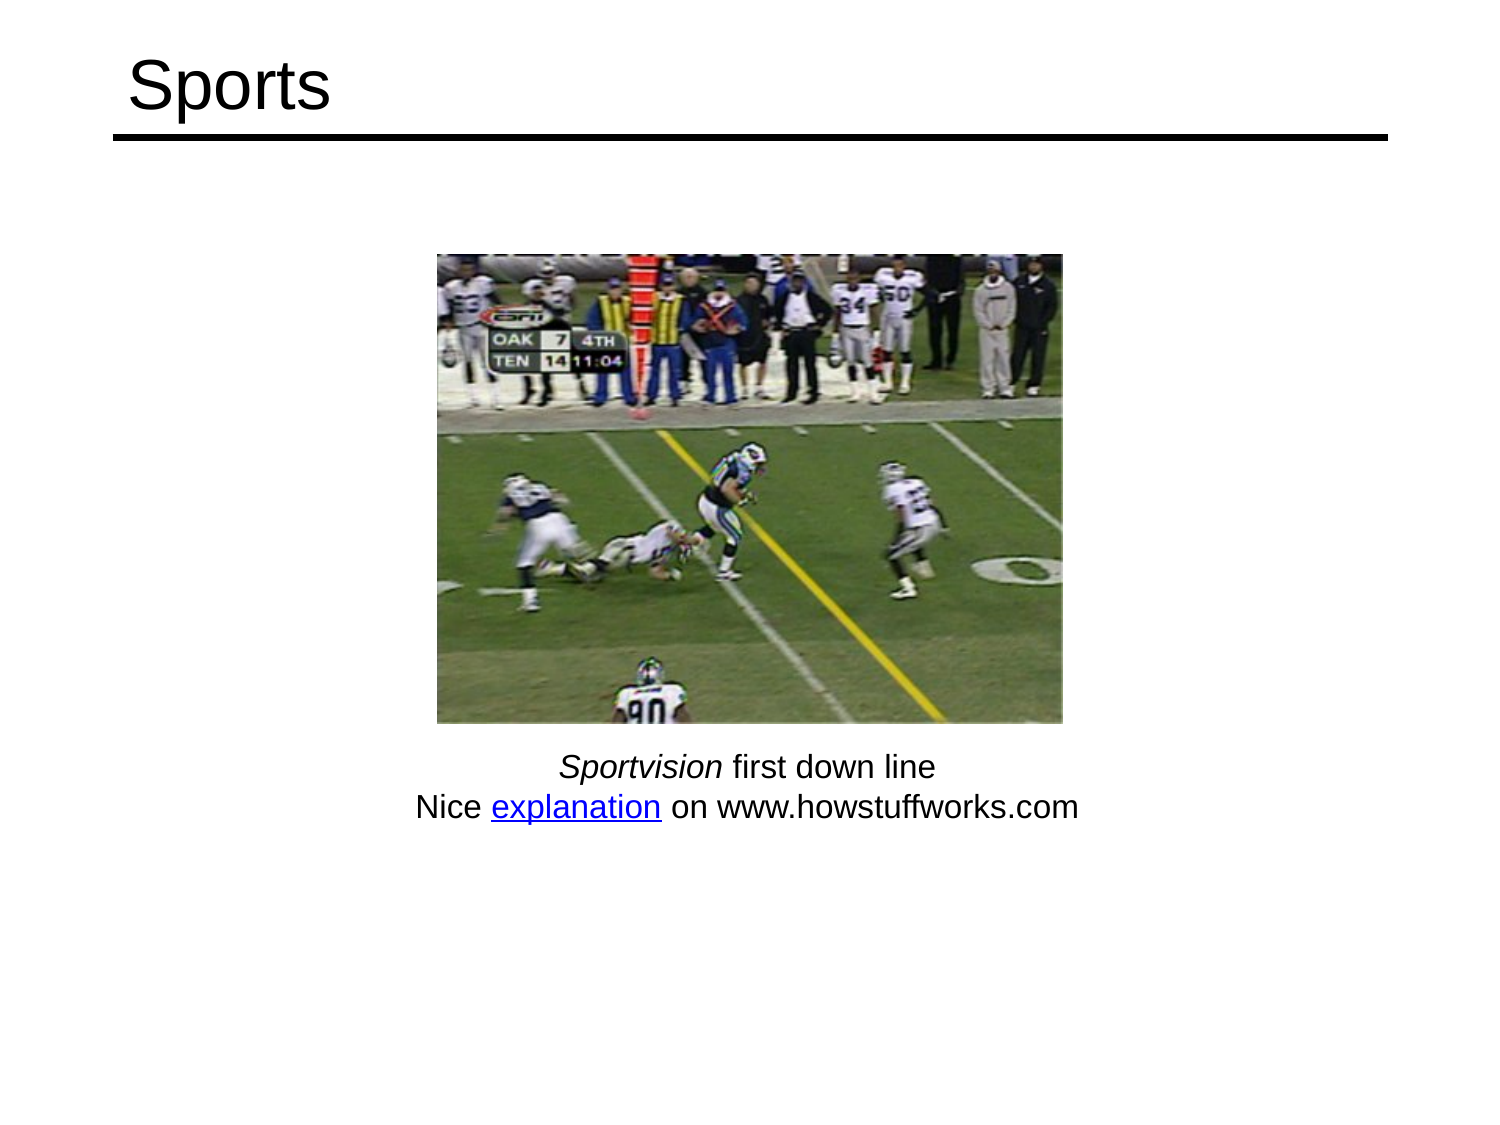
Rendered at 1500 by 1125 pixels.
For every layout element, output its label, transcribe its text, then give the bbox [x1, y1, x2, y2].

picture [437, 254, 1063, 724]
text_box Sportvision first down line Nice explanation on www.howstuffworks.com [399, 737, 1096, 833]
title Sports [112, 12, 1388, 150]
